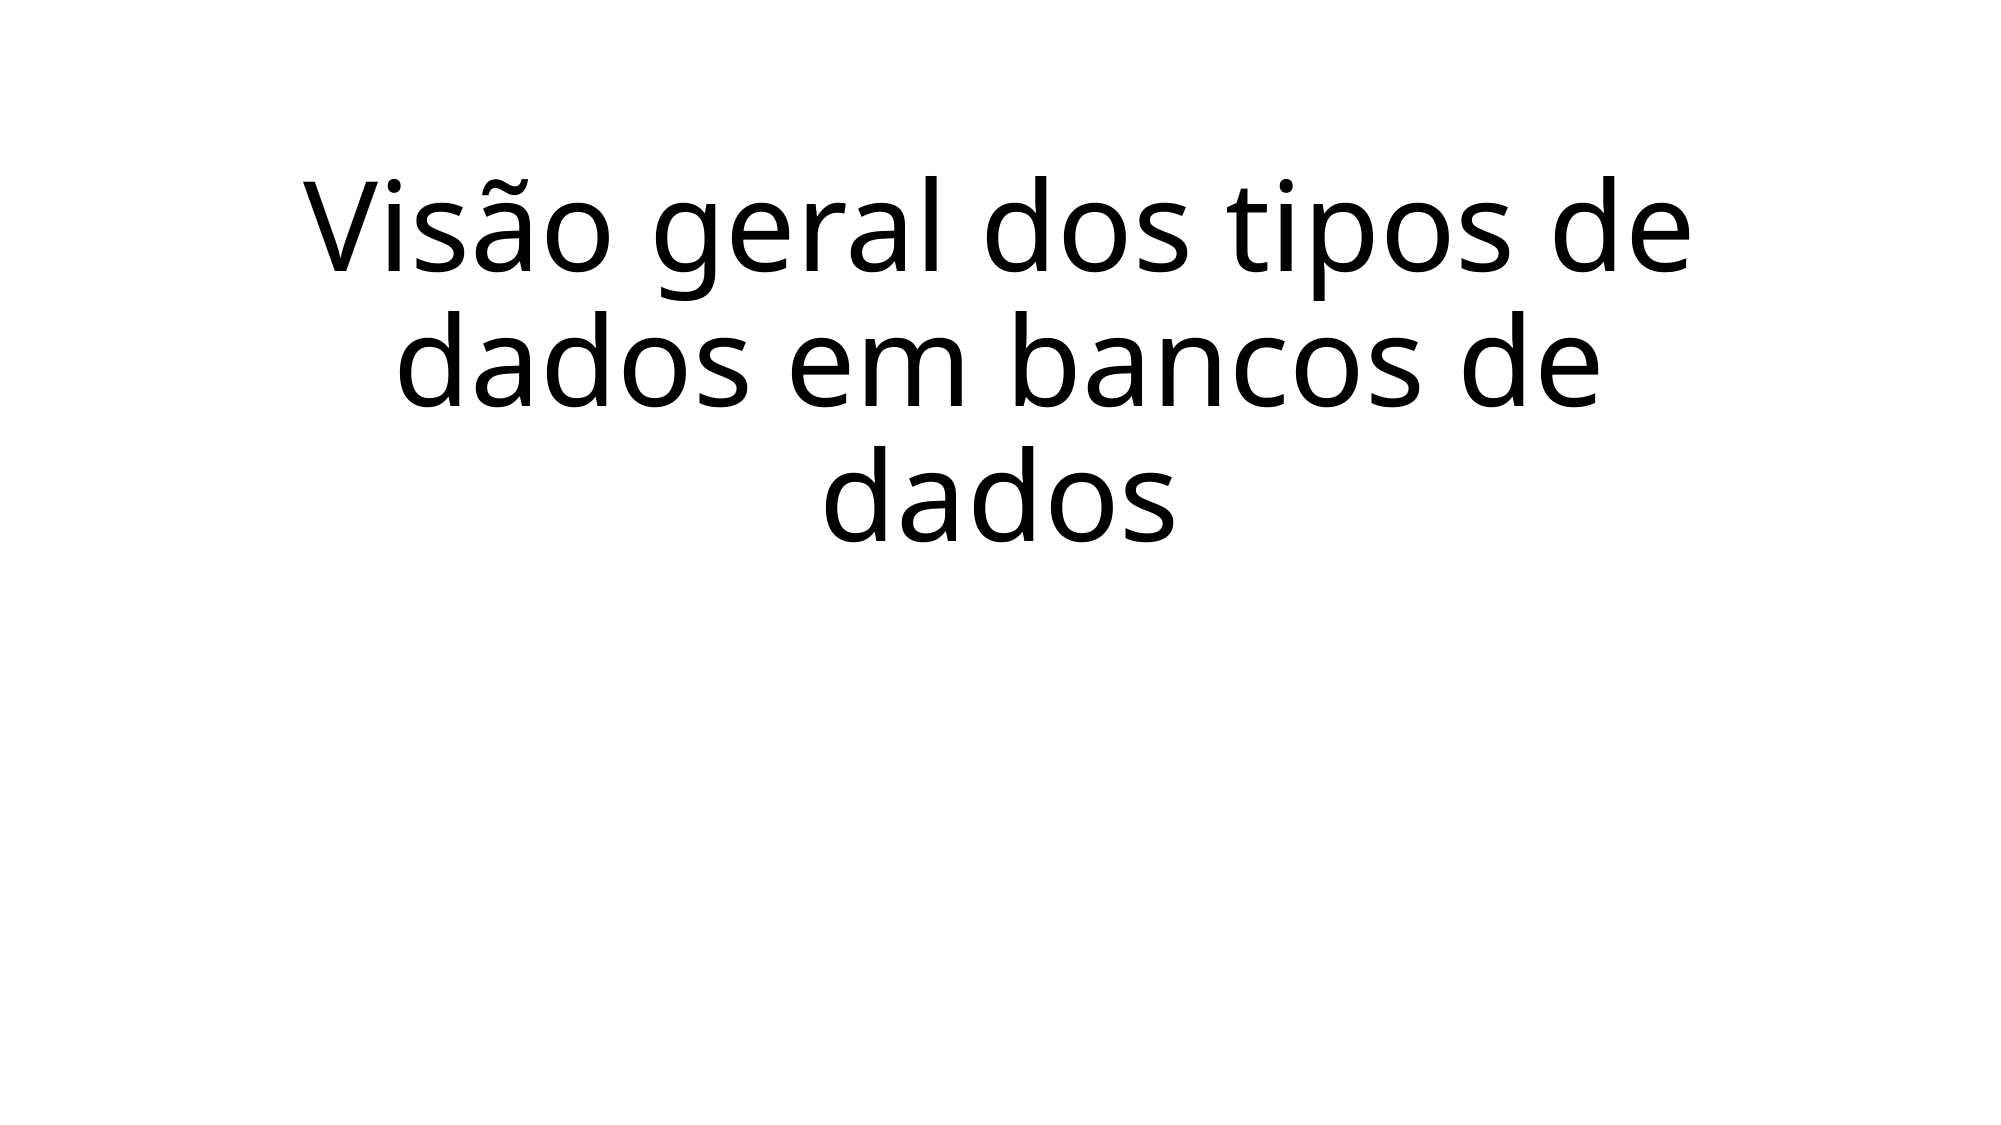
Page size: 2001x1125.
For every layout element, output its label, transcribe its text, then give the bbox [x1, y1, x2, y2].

title Visão geral dos tipos de dados em bancos de dados [249, 184, 1750, 576]
